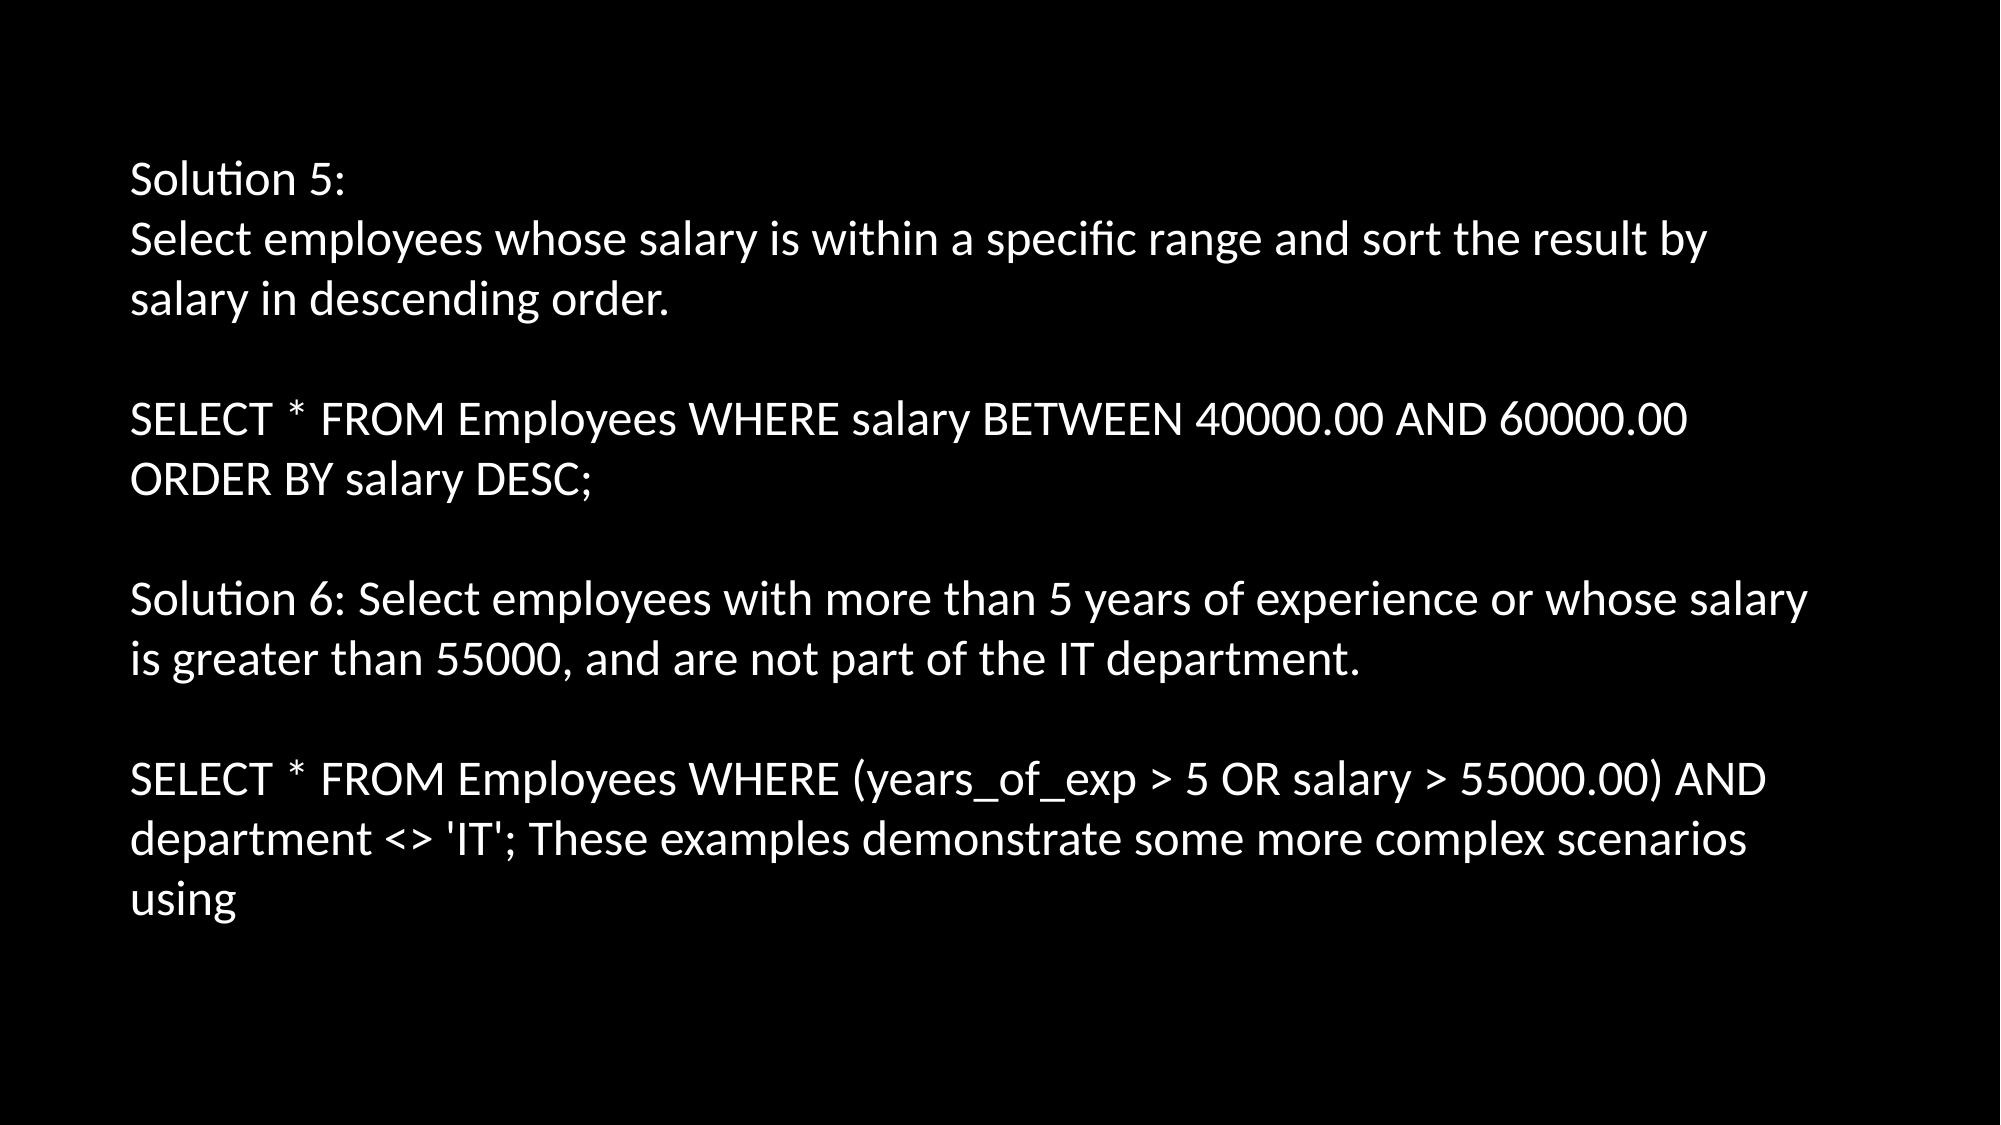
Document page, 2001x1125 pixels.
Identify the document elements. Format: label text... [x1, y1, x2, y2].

text_box Solution 5: Select employees whose salary is within a specific range and sort the result by salary in descending order. SELECT * FROM Employees WHERE salary BETWEEN 40000.00 AND 60000.00 ORDER BY salary DESC; Solution 6: Select employees with more than 5 years of experience or whose salary is greater than 55000, and are not part of the IT department. SELECT * FROM Employees WHERE (years_of_exp > 5 OR salary > 55000.00) AND department <> 'IT'; These examples demonstrate some more complex scenarios using [115, 138, 1830, 934]
